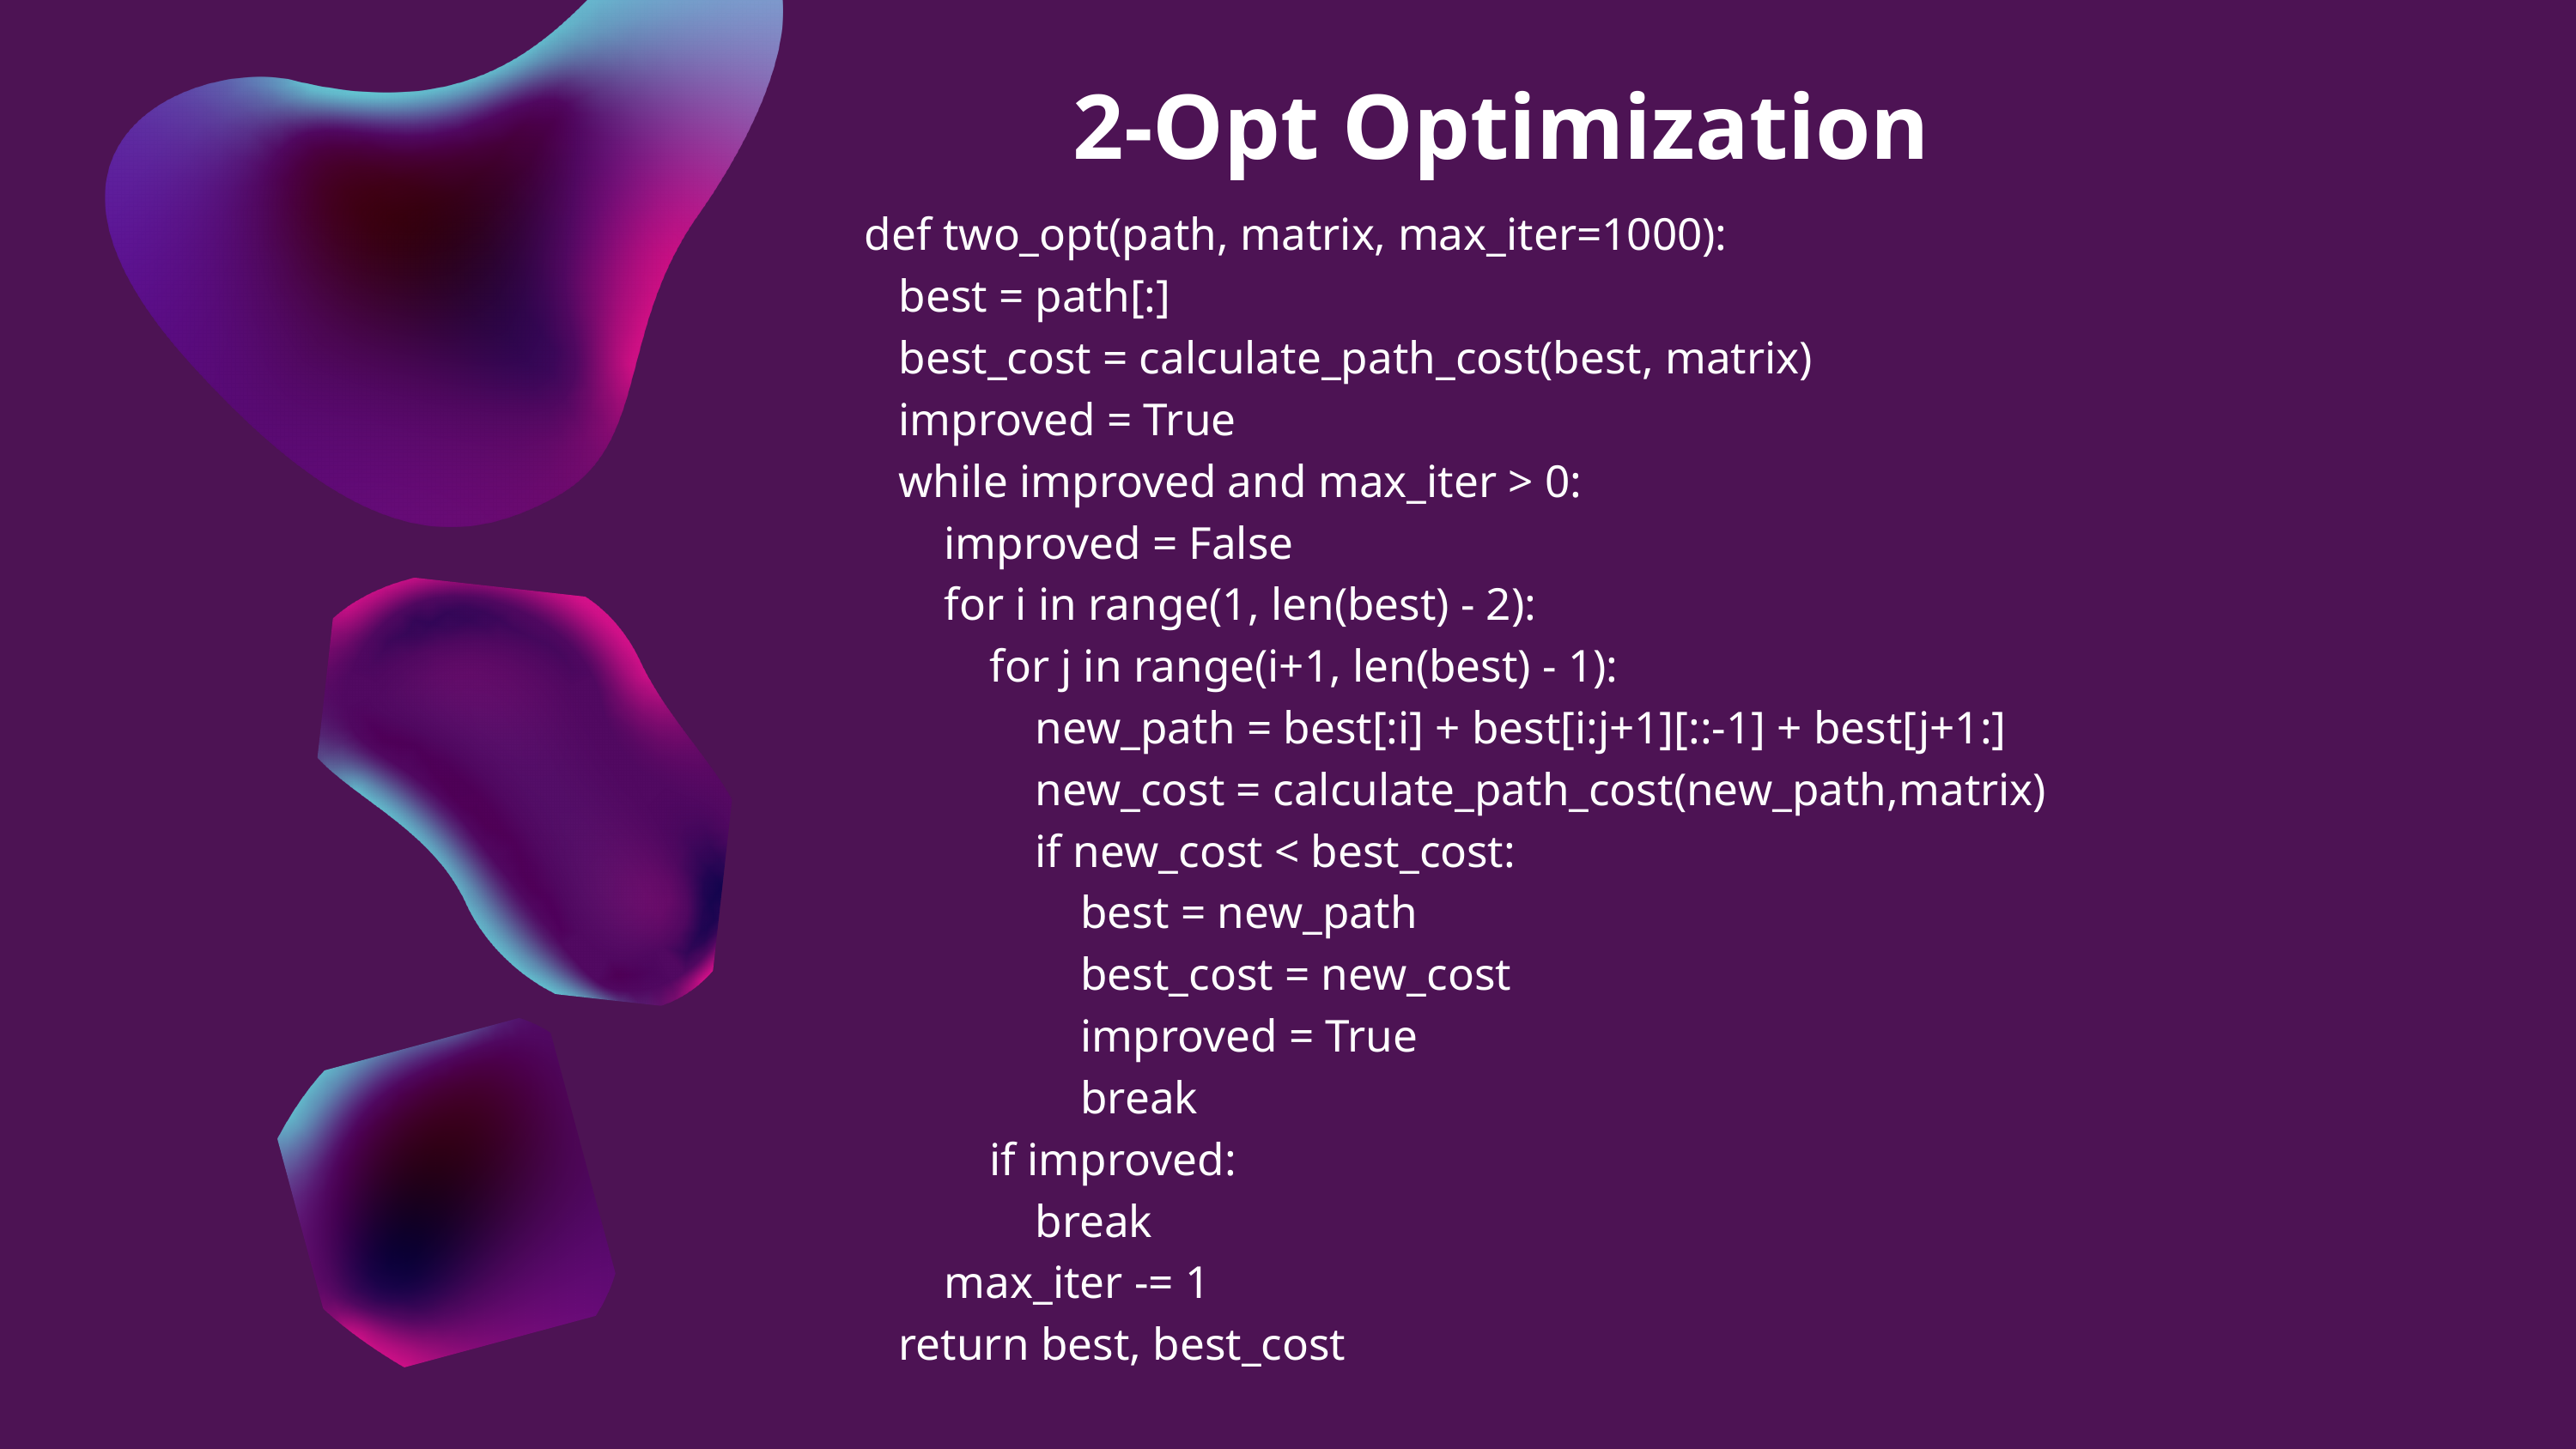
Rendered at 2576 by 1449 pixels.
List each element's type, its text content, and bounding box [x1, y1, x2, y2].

text_box def two_opt(path, matrix, max_iter=1000): best = path[:] best_cost = calculate_path_cost(best, matrix) improved = True while improved and max_iter > 0: improved = False for i in range(1, len(best) - 2): for j in range(i+1, len(best) - 1): new_path = best[:i] + best[i:j+1][::-1] + best[j+1:] new_cost = calculate_path_cost(new_path,matrix) if new_cost < best_cost: best = new_path best_cost = new_cost improved = True break if improved: break max_iter -= 1 return best, best_cost [864, 197, 2083, 1369]
text_box 2-Opt Optimization [749, 70, 2254, 177]
text_box [294, 569, 753, 1011]
text_box [263, 1010, 625, 1385]
text_box [105, 0, 783, 527]
